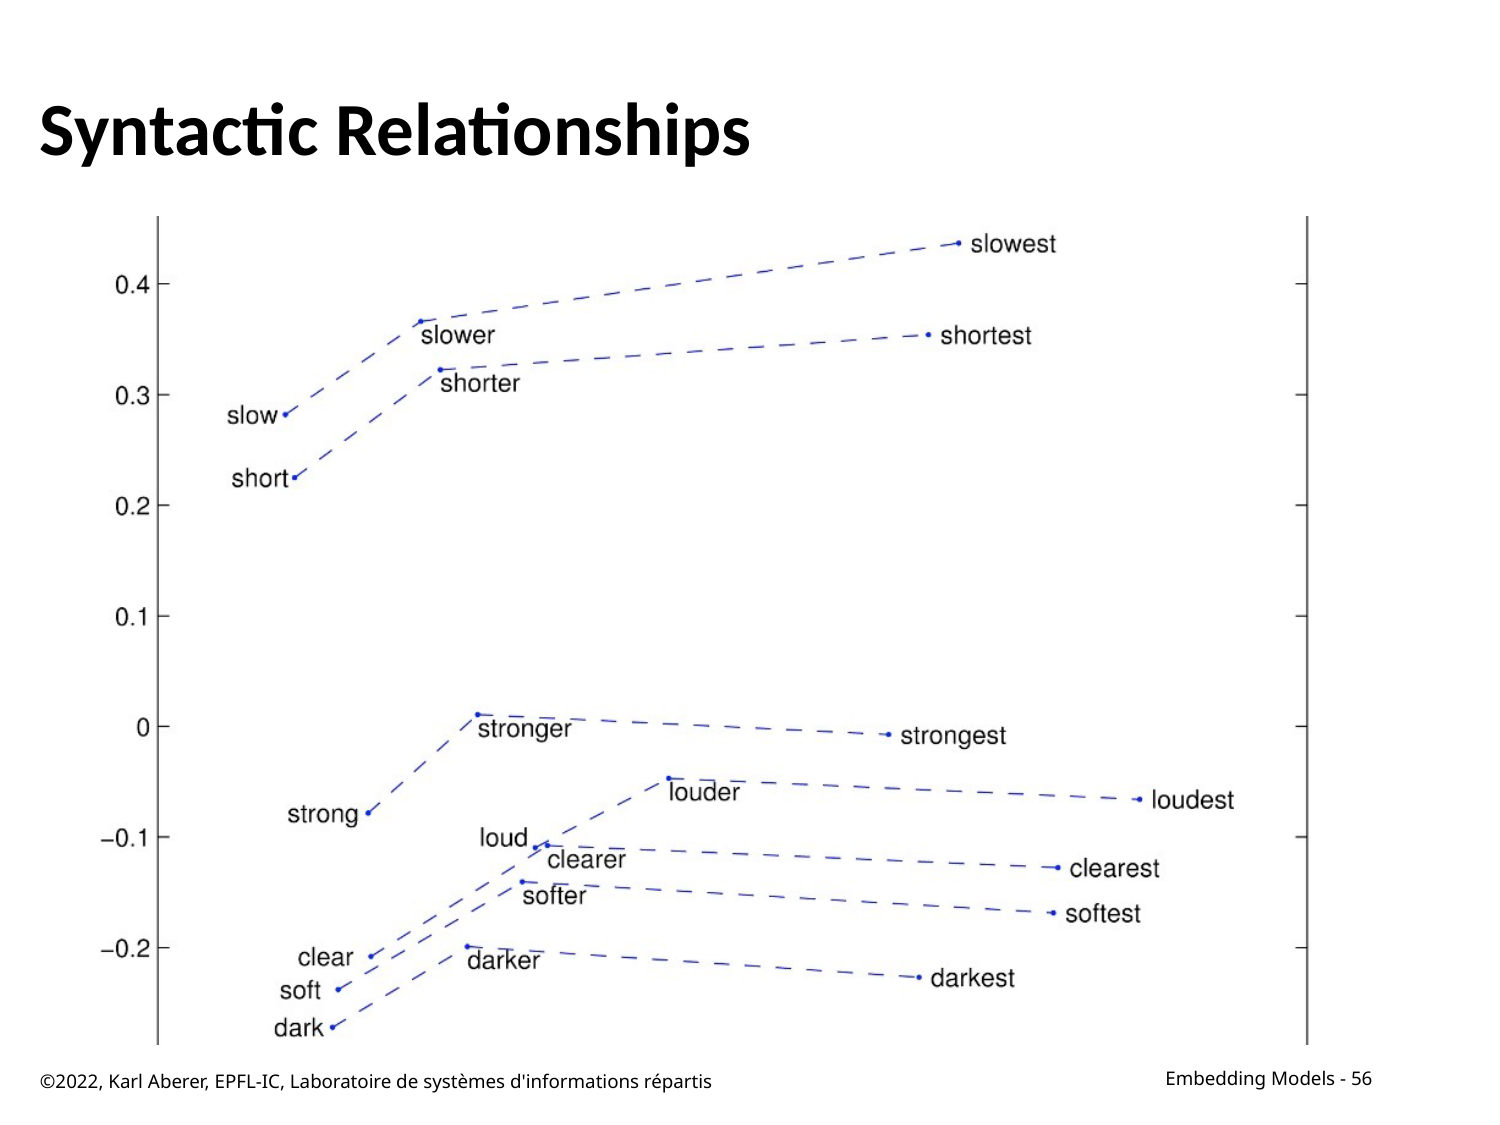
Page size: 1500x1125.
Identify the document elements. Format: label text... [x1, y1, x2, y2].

footer ©2022, Karl Aberer, EPFL-IC, Laboratoire de systèmes d'informations répartis [24, 1062, 988, 1101]
title Syntactic Relationships [24, 49, 1388, 201]
picture [99, 215, 1323, 1046]
